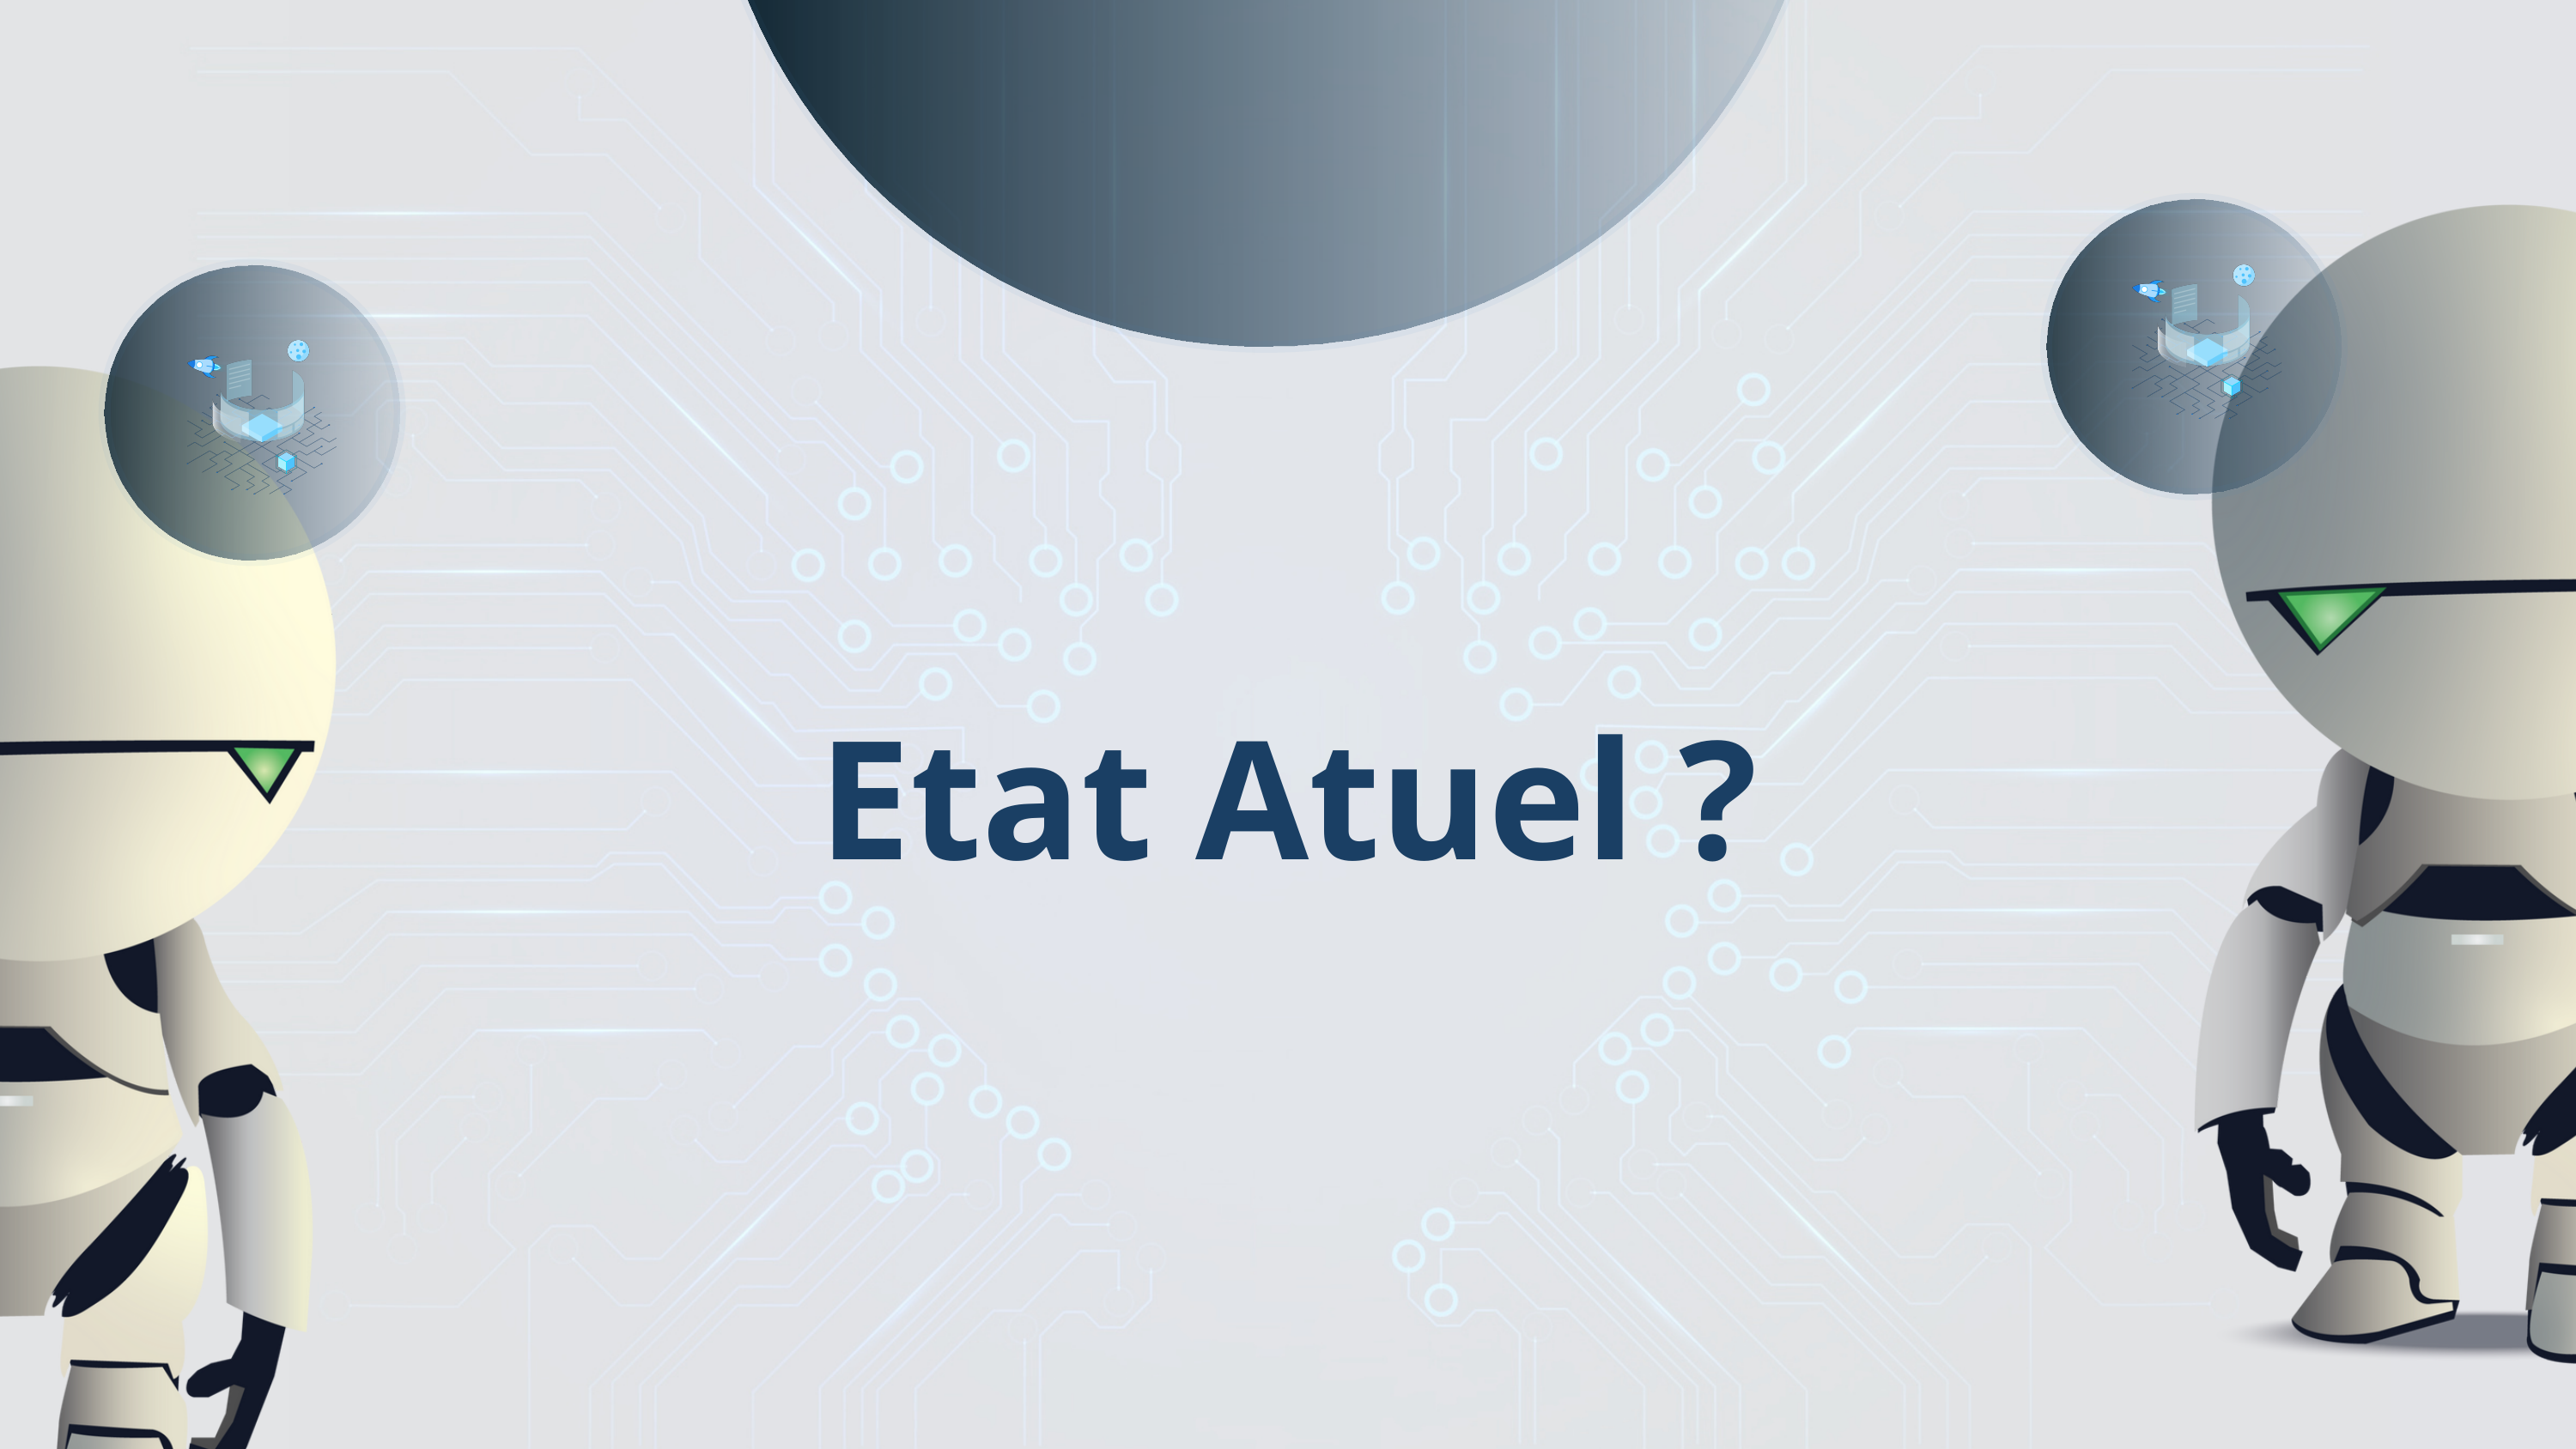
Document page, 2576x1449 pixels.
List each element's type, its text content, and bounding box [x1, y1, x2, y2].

text_box [0, 0, 2576, 1449]
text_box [705, 0, 1826, 348]
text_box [2045, 198, 2342, 494]
text_box Etat Atuel ? [797, 662, 1779, 893]
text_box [104, 264, 400, 561]
text_box [0, 366, 337, 1449]
text_box [2194, 204, 2576, 1364]
